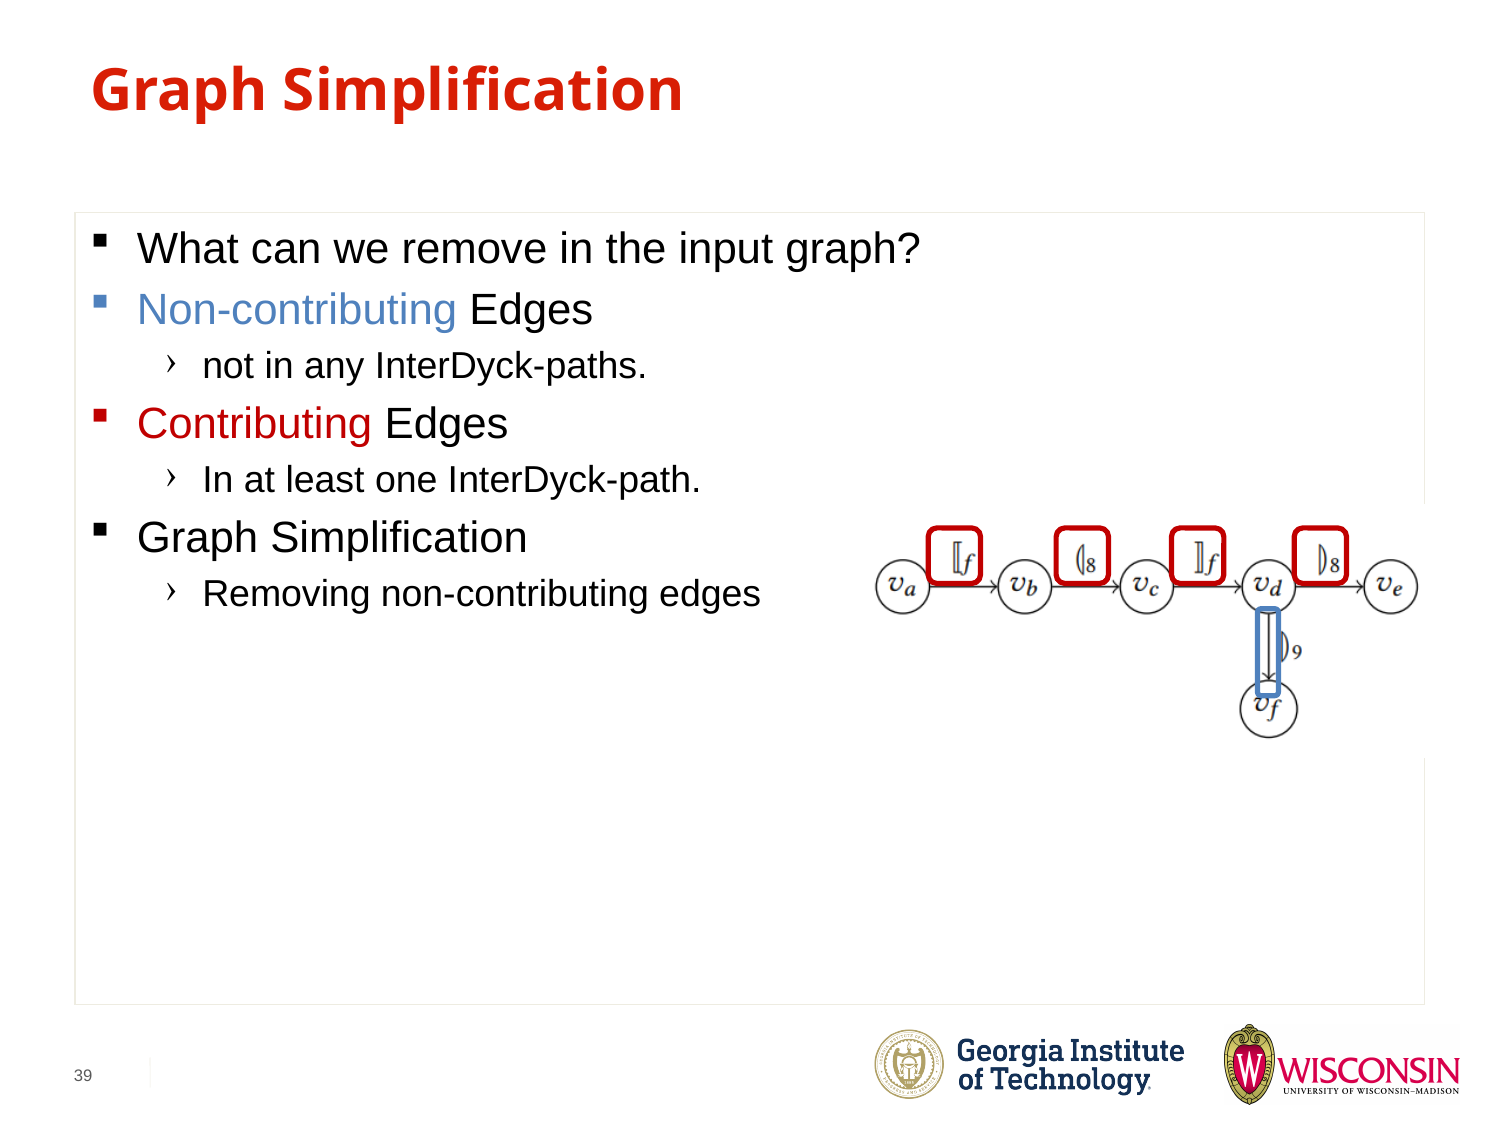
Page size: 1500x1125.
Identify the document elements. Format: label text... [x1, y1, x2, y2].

picture [1224, 1024, 1460, 1105]
slide_number 39 [49, 1049, 101, 1101]
picture [847, 504, 1459, 759]
title Graph Simplification [75, 45, 1425, 188]
list What can we remove in the input graph? Non-contributing Edges not in any InterDyck-paths. Contributing Edges In at least one InterDyck-path. Graph Simplification Removing non-contributing edges [74, 212, 1425, 1005]
picture [862, 1024, 1196, 1104]
